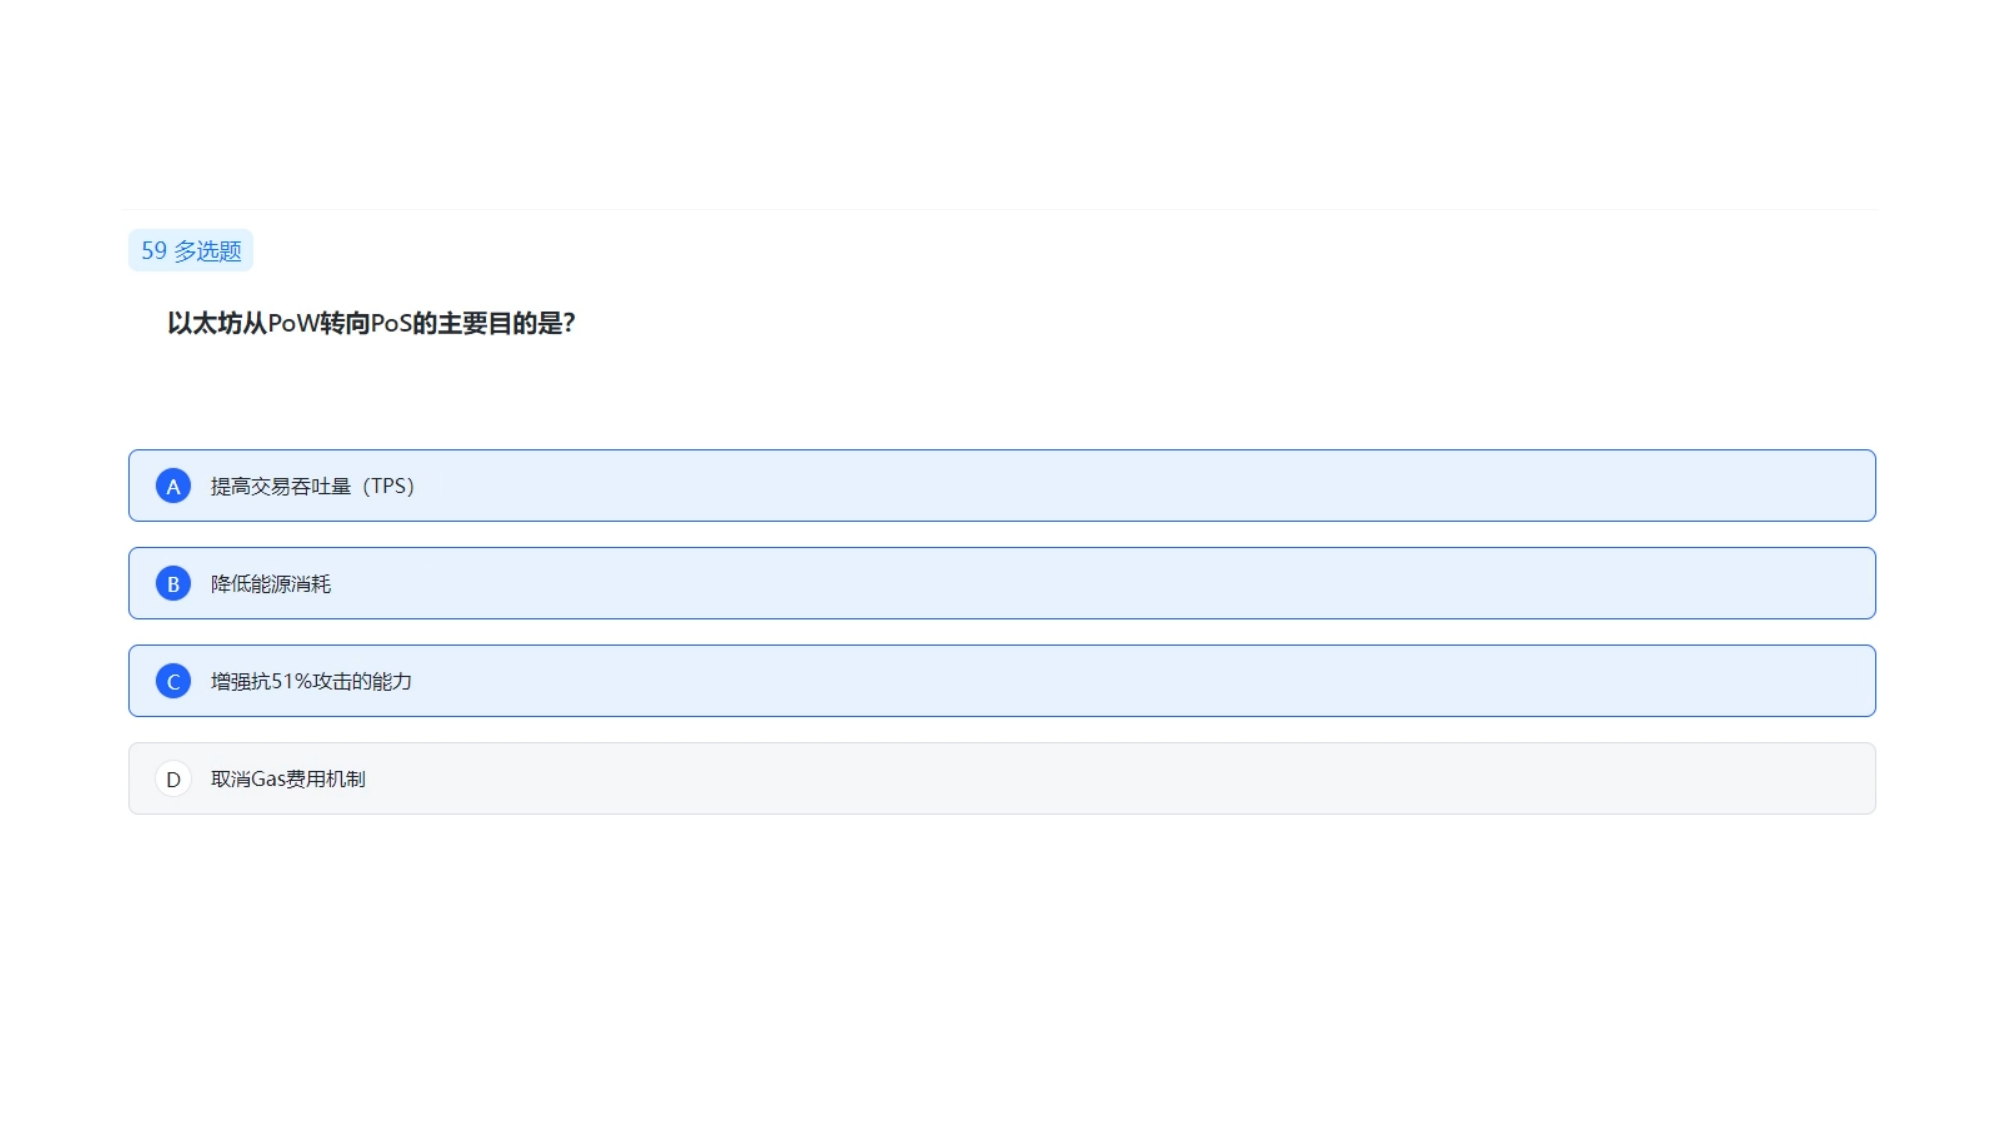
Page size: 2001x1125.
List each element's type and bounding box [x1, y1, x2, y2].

picture [121, 209, 1879, 915]
